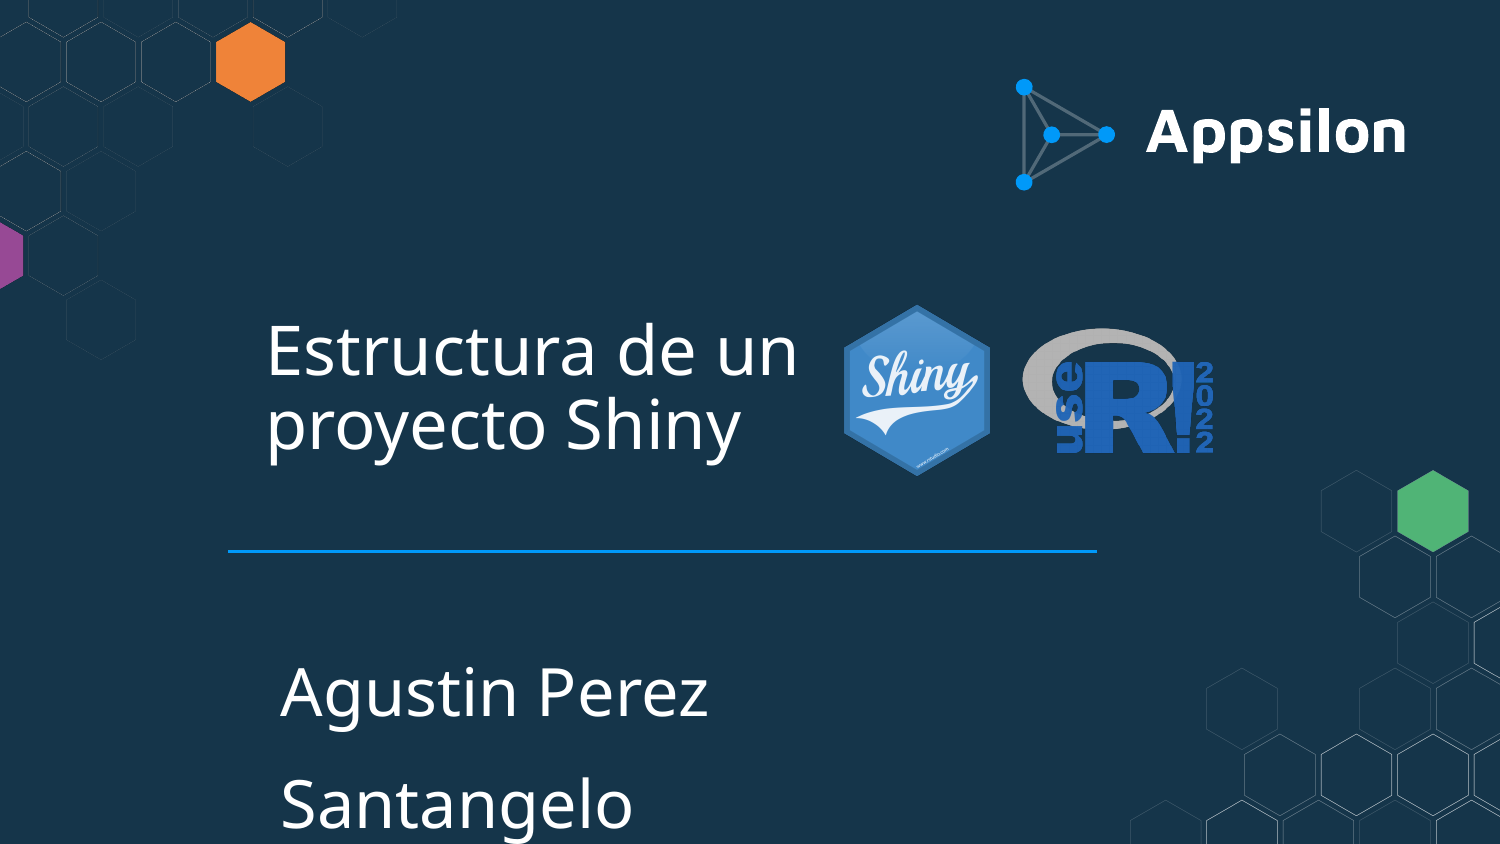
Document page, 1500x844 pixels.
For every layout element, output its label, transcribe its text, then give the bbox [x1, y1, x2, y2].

subtitle Agustin Perez Santangelo agustin@appsilon.com [265, 603, 838, 715]
title Estructura de un proyecto Shiny [265, 265, 954, 516]
picture [844, 304, 990, 477]
picture [1012, 320, 1224, 462]
picture [1130, 470, 1500, 844]
picture [0, 0, 397, 360]
